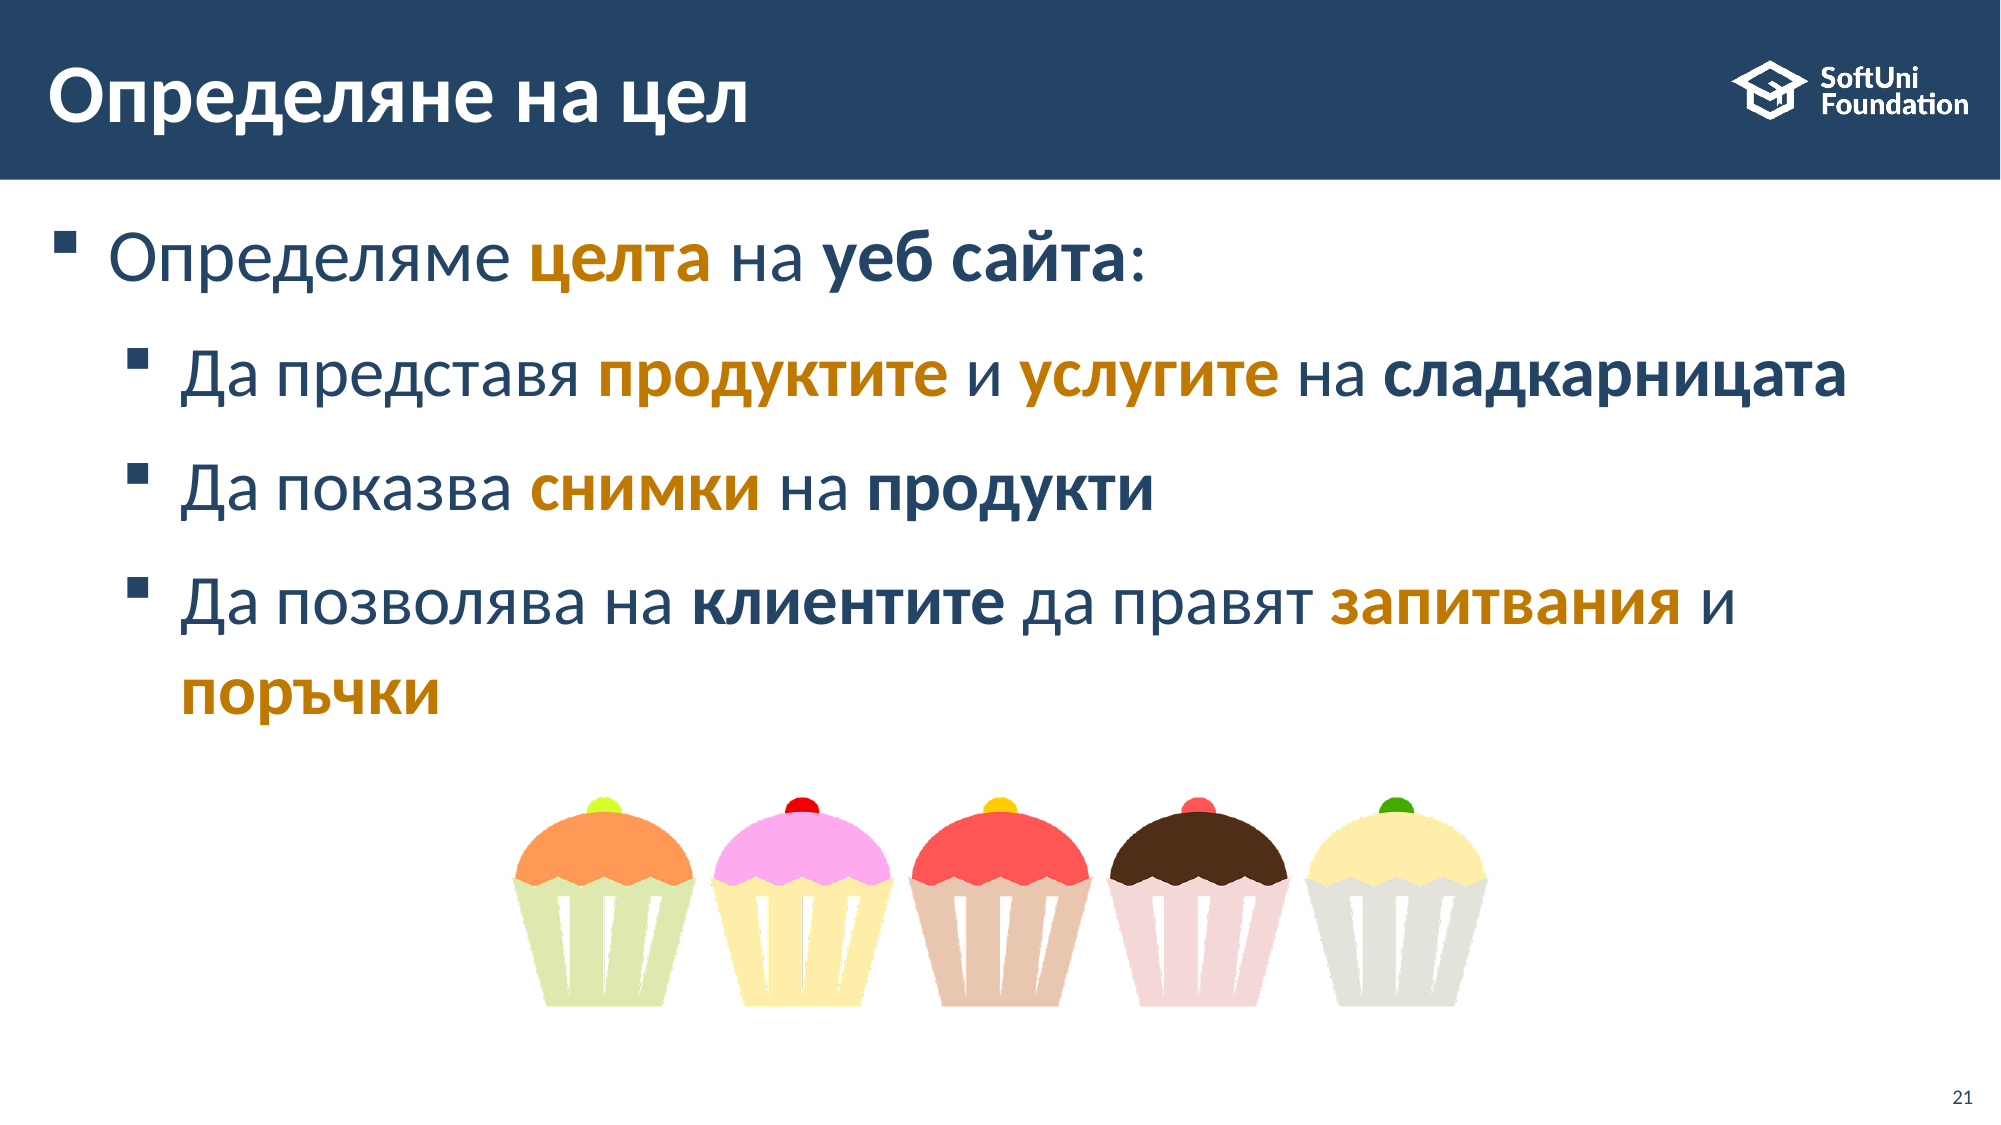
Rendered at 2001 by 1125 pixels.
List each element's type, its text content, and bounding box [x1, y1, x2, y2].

title Определяне на цел [31, 16, 1716, 162]
list Определяме целта на уеб сайта: Да представя продуктите и услугите на сладкарницата Да показва снимки на продукти Да позволява на клиентите да правят запитвания и поръчки [31, 196, 1970, 1104]
slide_number 21 [1927, 1067, 1989, 1117]
picture [511, 776, 1489, 1032]
picture [1731, 60, 1968, 120]
